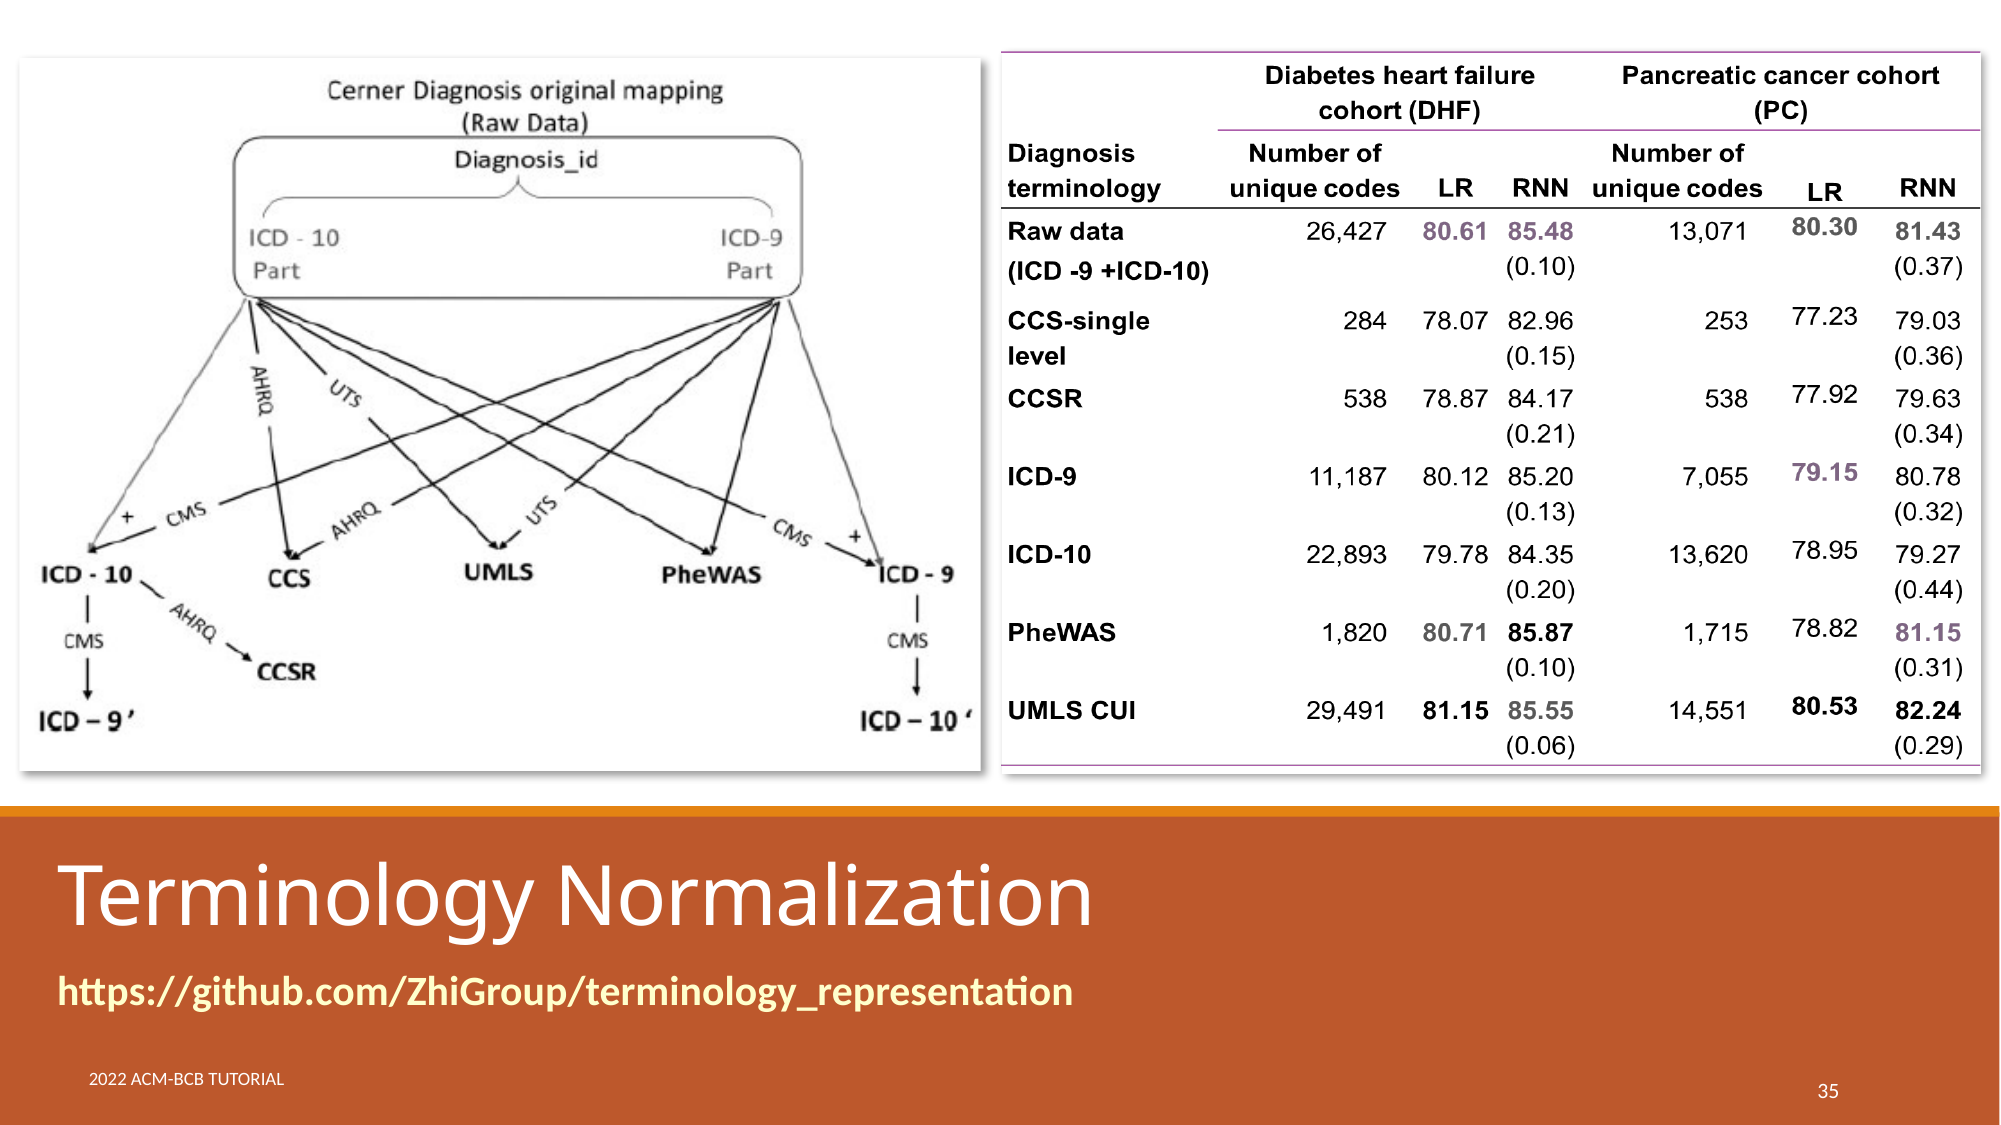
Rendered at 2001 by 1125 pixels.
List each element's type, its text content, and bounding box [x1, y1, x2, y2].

text_box [951, 977, 1980, 1092]
list https://github.com/ZhiGroup/terminology_representation [42, 968, 1839, 1067]
title Terminology Normalization [42, 832, 1839, 968]
slide_number 35 [1624, 1059, 1840, 1120]
picture [1001, 51, 1982, 775]
footer 2022 ACM-BCB Tutorial [88, 1066, 1189, 1090]
picture [18, 57, 982, 772]
